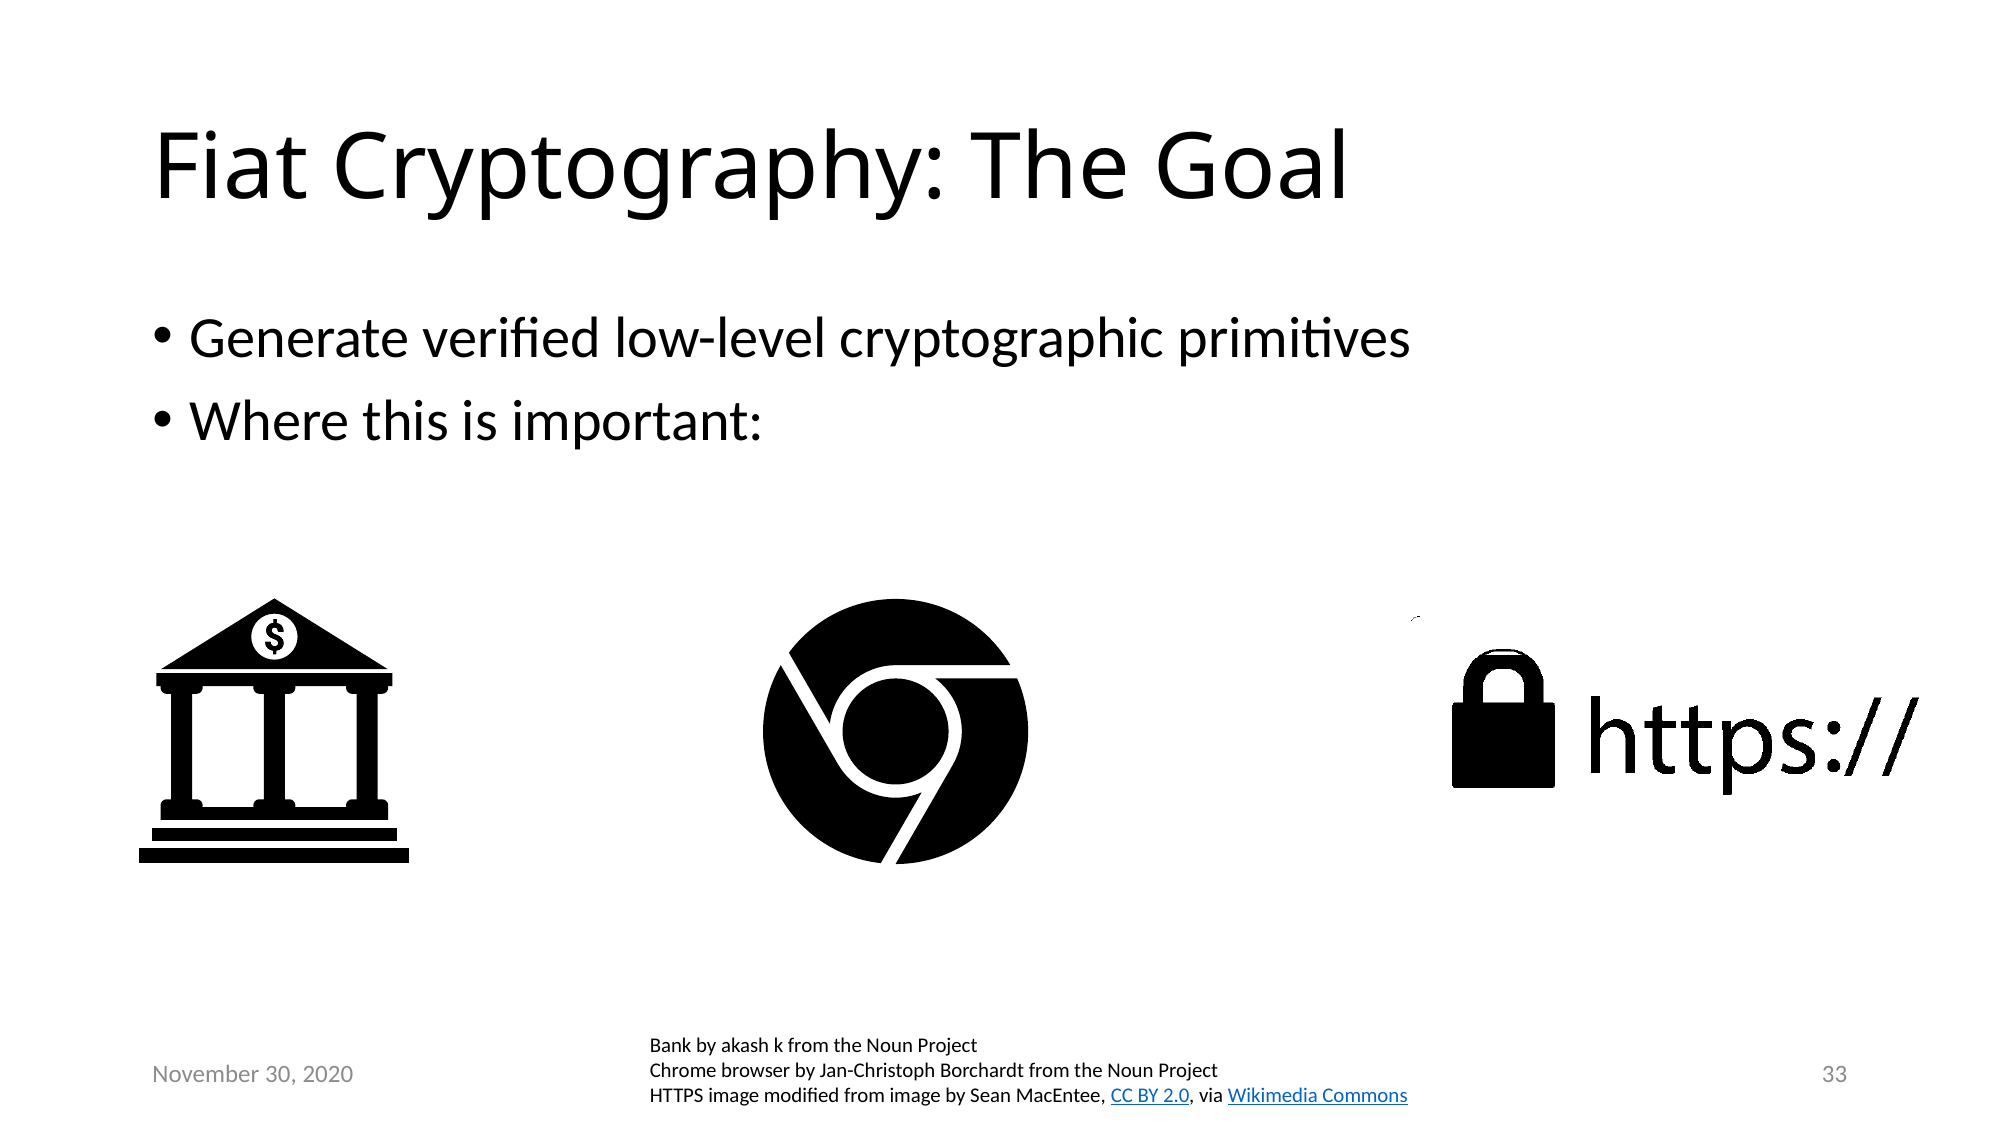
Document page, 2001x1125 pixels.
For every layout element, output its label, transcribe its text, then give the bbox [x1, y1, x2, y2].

text_box Bank by akash k from the Noun Project Chrome browser by Jan-Christoph Borchardt from the Noun Project HTTPS image modified from image by Sean MacEntee, CC BY 2.0, via Wikimedia Commons [635, 1023, 1423, 1125]
text_box [842, 678, 949, 785]
title Fiat Cryptography: The Goal [137, 59, 1863, 278]
text_box [763, 665, 922, 864]
picture [1379, 585, 1960, 876]
list Generate verified low-level cryptographic primitives Where this is important: [137, 299, 1863, 1014]
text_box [137, 596, 410, 865]
text_box [788, 598, 1011, 724]
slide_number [137, 1042, 588, 1103]
text_box [895, 678, 1029, 865]
slide_number 33 [1423, 1042, 1863, 1103]
